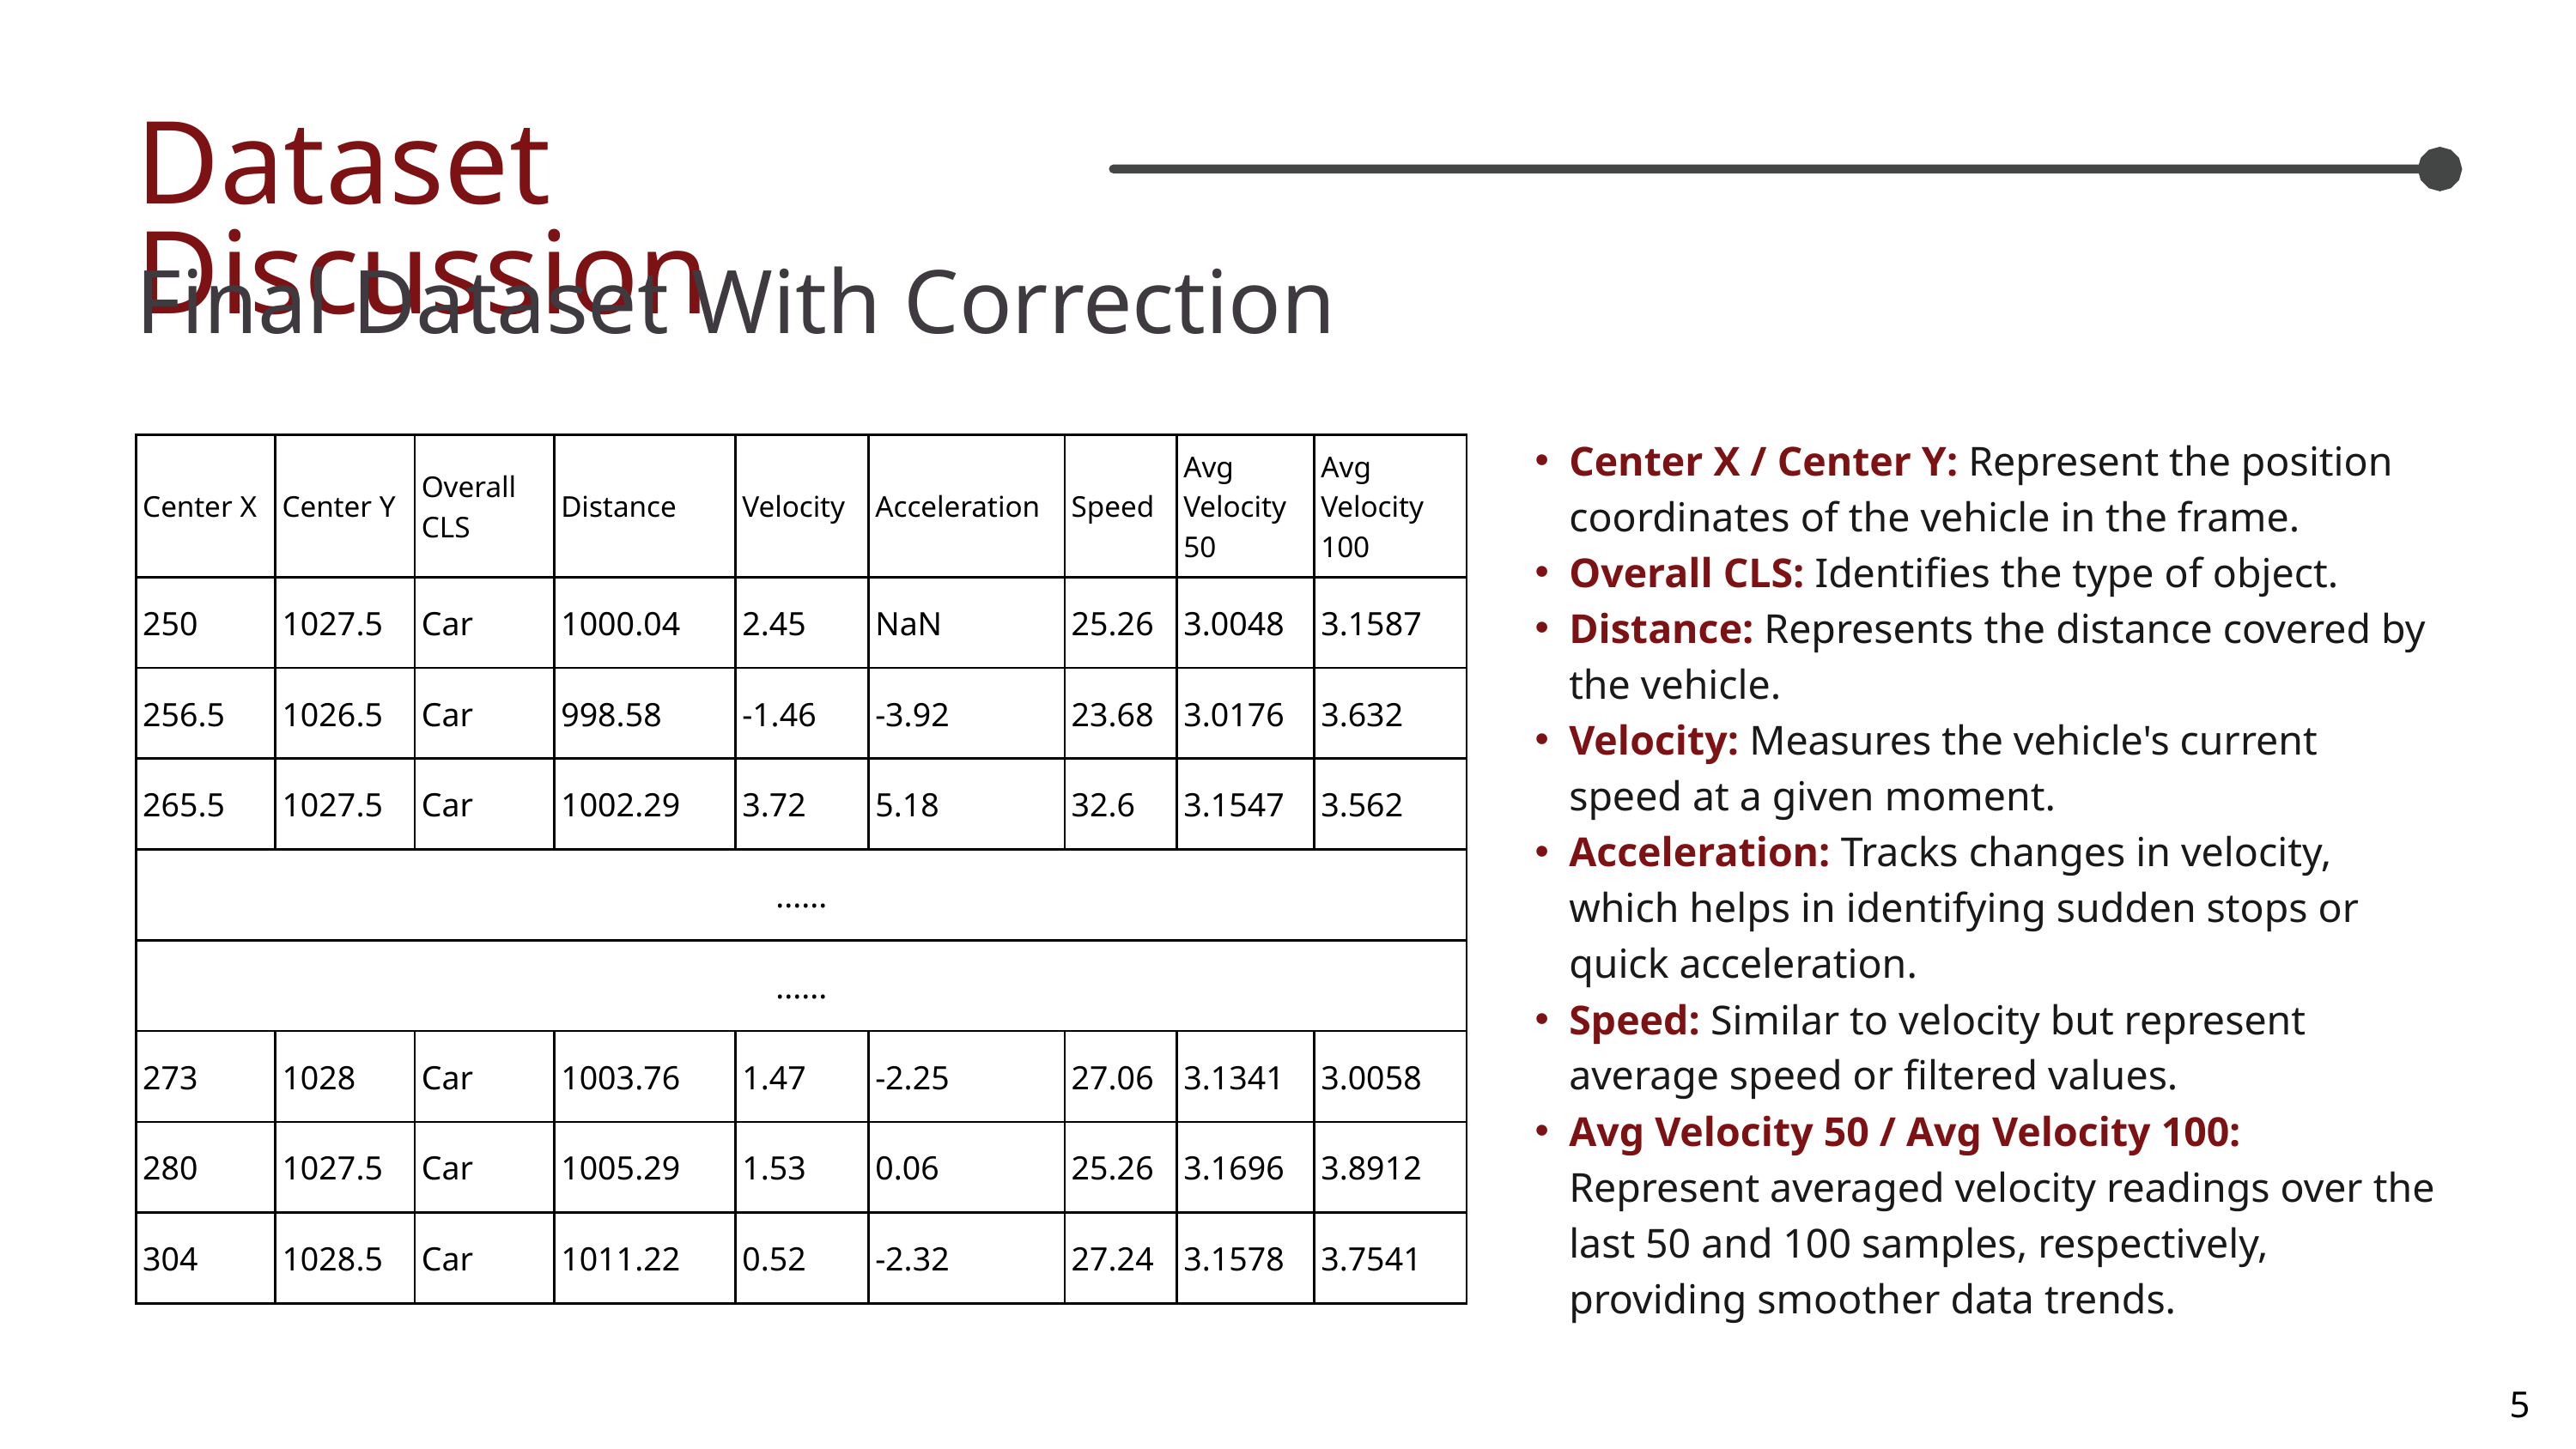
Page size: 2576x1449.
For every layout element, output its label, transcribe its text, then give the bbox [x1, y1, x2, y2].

table_cell 3.7541 [1315, 1214, 1466, 1302]
table_cell Car [416, 1123, 553, 1211]
table_cell 32.6 [1066, 760, 1176, 848]
table_header Speed [1066, 436, 1176, 576]
table_cell 256.5 [137, 669, 274, 757]
table_cell 265.5 [137, 760, 274, 848]
table_cell 3.1547 [1178, 760, 1313, 848]
table_cell 3.0058 [1315, 1032, 1466, 1121]
table_cell 1028.5 [276, 1214, 414, 1302]
table_cell 3.8912 [1315, 1123, 1466, 1211]
table_cell -2.25 [870, 1032, 1064, 1121]
table_cell 2.45 [737, 579, 867, 667]
table_cell Car [416, 669, 553, 757]
table_header Center X [137, 436, 274, 576]
table_cell -1.46 [737, 669, 867, 757]
table_cell 0.52 [737, 1214, 867, 1302]
table_cell Car [416, 1214, 553, 1302]
table_cell 25.26 [1066, 1123, 1176, 1211]
table_header Acceleration [870, 436, 1064, 576]
text_box 5 [2509, 1374, 2530, 1425]
table_cell 1027.5 [276, 579, 414, 667]
table_cell -3.92 [870, 669, 1064, 757]
table_cell 27.06 [1066, 1032, 1176, 1121]
table_cell 25.26 [1066, 579, 1176, 667]
table_header Velocity [737, 436, 867, 576]
table_cell 27.24 [1066, 1214, 1176, 1302]
table_cell ...... [137, 942, 1466, 1030]
table_cell 1011.22 [556, 1214, 734, 1302]
table_header Avg Velocity 100 [1315, 436, 1466, 576]
table_cell 3.1587 [1315, 579, 1466, 667]
table_cell 3.632 [1315, 669, 1466, 757]
table_cell 1.53 [737, 1123, 867, 1211]
table_cell 5.18 [870, 760, 1064, 848]
table_cell 1027.5 [276, 1123, 414, 1211]
table_cell 280 [137, 1123, 274, 1211]
table_cell Car [416, 579, 553, 667]
table_cell 1002.29 [556, 760, 734, 848]
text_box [136, 100, 2440, 239]
table_cell 23.68 [1066, 669, 1176, 757]
table_cell 250 [137, 579, 274, 667]
table_cell 3.0176 [1178, 669, 1313, 757]
text_box Final Dataset With Correction [136, 246, 1591, 351]
table_cell NaN [870, 579, 1064, 667]
table_header Overall CLS [416, 436, 553, 576]
table_cell 3.1696 [1178, 1123, 1313, 1211]
table_cell ...... [137, 851, 1466, 939]
table_cell 1000.04 [556, 579, 734, 667]
table_cell 3.0048 [1178, 579, 1313, 667]
text_box Center X / Center Y: Represent the position coordinates of the vehicle in the frame. Overall CLS: Identifies the type of object. Distance: Represents the distance covered by the vehicle. Velocity: Measures the vehicle's current speed at a given moment. Acceleration: Tracks changes in velocity, which helps in identifying sudden stops or quick acceleration. Speed: Similar to velocity but represent average speed or filtered values. Avg Velocity 50 / Avg Velocity 100: Represent averaged velocity readings over the last 50 and 100 samples, respectively, providing smoother data trends. [1501, 427, 2440, 1322]
table_cell 3.1341 [1178, 1032, 1313, 1121]
table_cell 3.562 [1315, 760, 1466, 848]
table_cell 273 [137, 1032, 274, 1121]
table_cell 998.58 [556, 669, 734, 757]
table_cell 1028 [276, 1032, 414, 1121]
table_cell Car [416, 1032, 553, 1121]
table_header Distance [556, 436, 734, 576]
table_cell 3.1578 [1178, 1214, 1313, 1302]
table_cell 3.72 [737, 760, 867, 848]
table_header Avg Velocity 50 [1178, 436, 1313, 576]
table_cell 1.47 [737, 1032, 867, 1121]
table_cell Car [416, 760, 553, 848]
table_cell -2.32 [870, 1214, 1064, 1302]
table_cell 1005.29 [556, 1123, 734, 1211]
table_cell 1027.5 [276, 760, 414, 848]
table_cell 1003.76 [556, 1032, 734, 1121]
table_cell 304 [137, 1214, 274, 1302]
table_cell 0.06 [870, 1123, 1064, 1211]
table_cell 1026.5 [276, 669, 414, 757]
table_header Center Y [276, 436, 414, 576]
